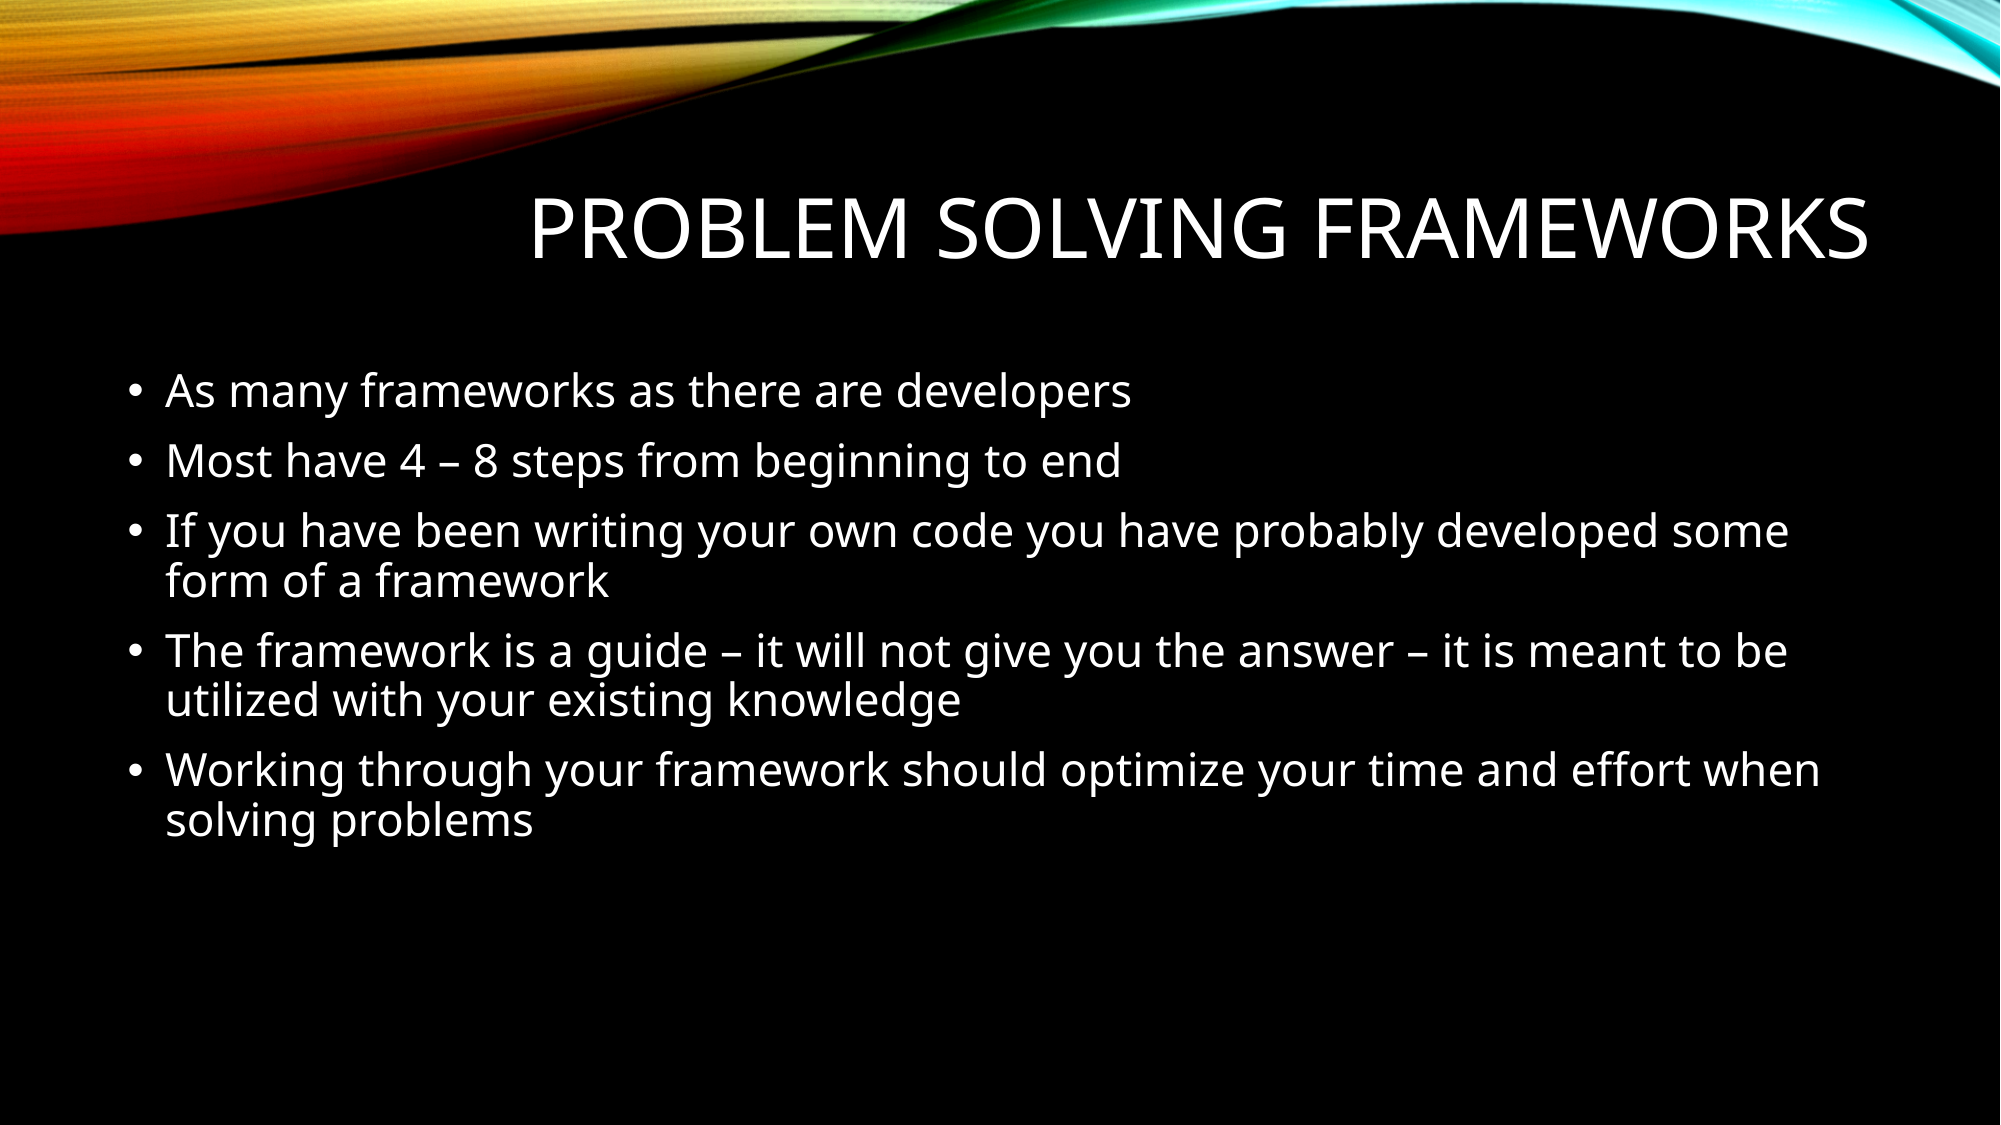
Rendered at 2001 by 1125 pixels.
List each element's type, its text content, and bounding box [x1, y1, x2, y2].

title Problem solving frameworks [474, 125, 1888, 338]
list As many frameworks as there are developers Most have 4 – 8 steps from beginning to end If you have been writing your own code you have probably developed some form of a framework The framework is a guide – it will not give you the answer – it is meant to be utilized with your existing knowledge Working through your framework should optimize your time and effort when solving problems [112, 360, 1888, 1021]
picture [0, 0, 2000, 237]
